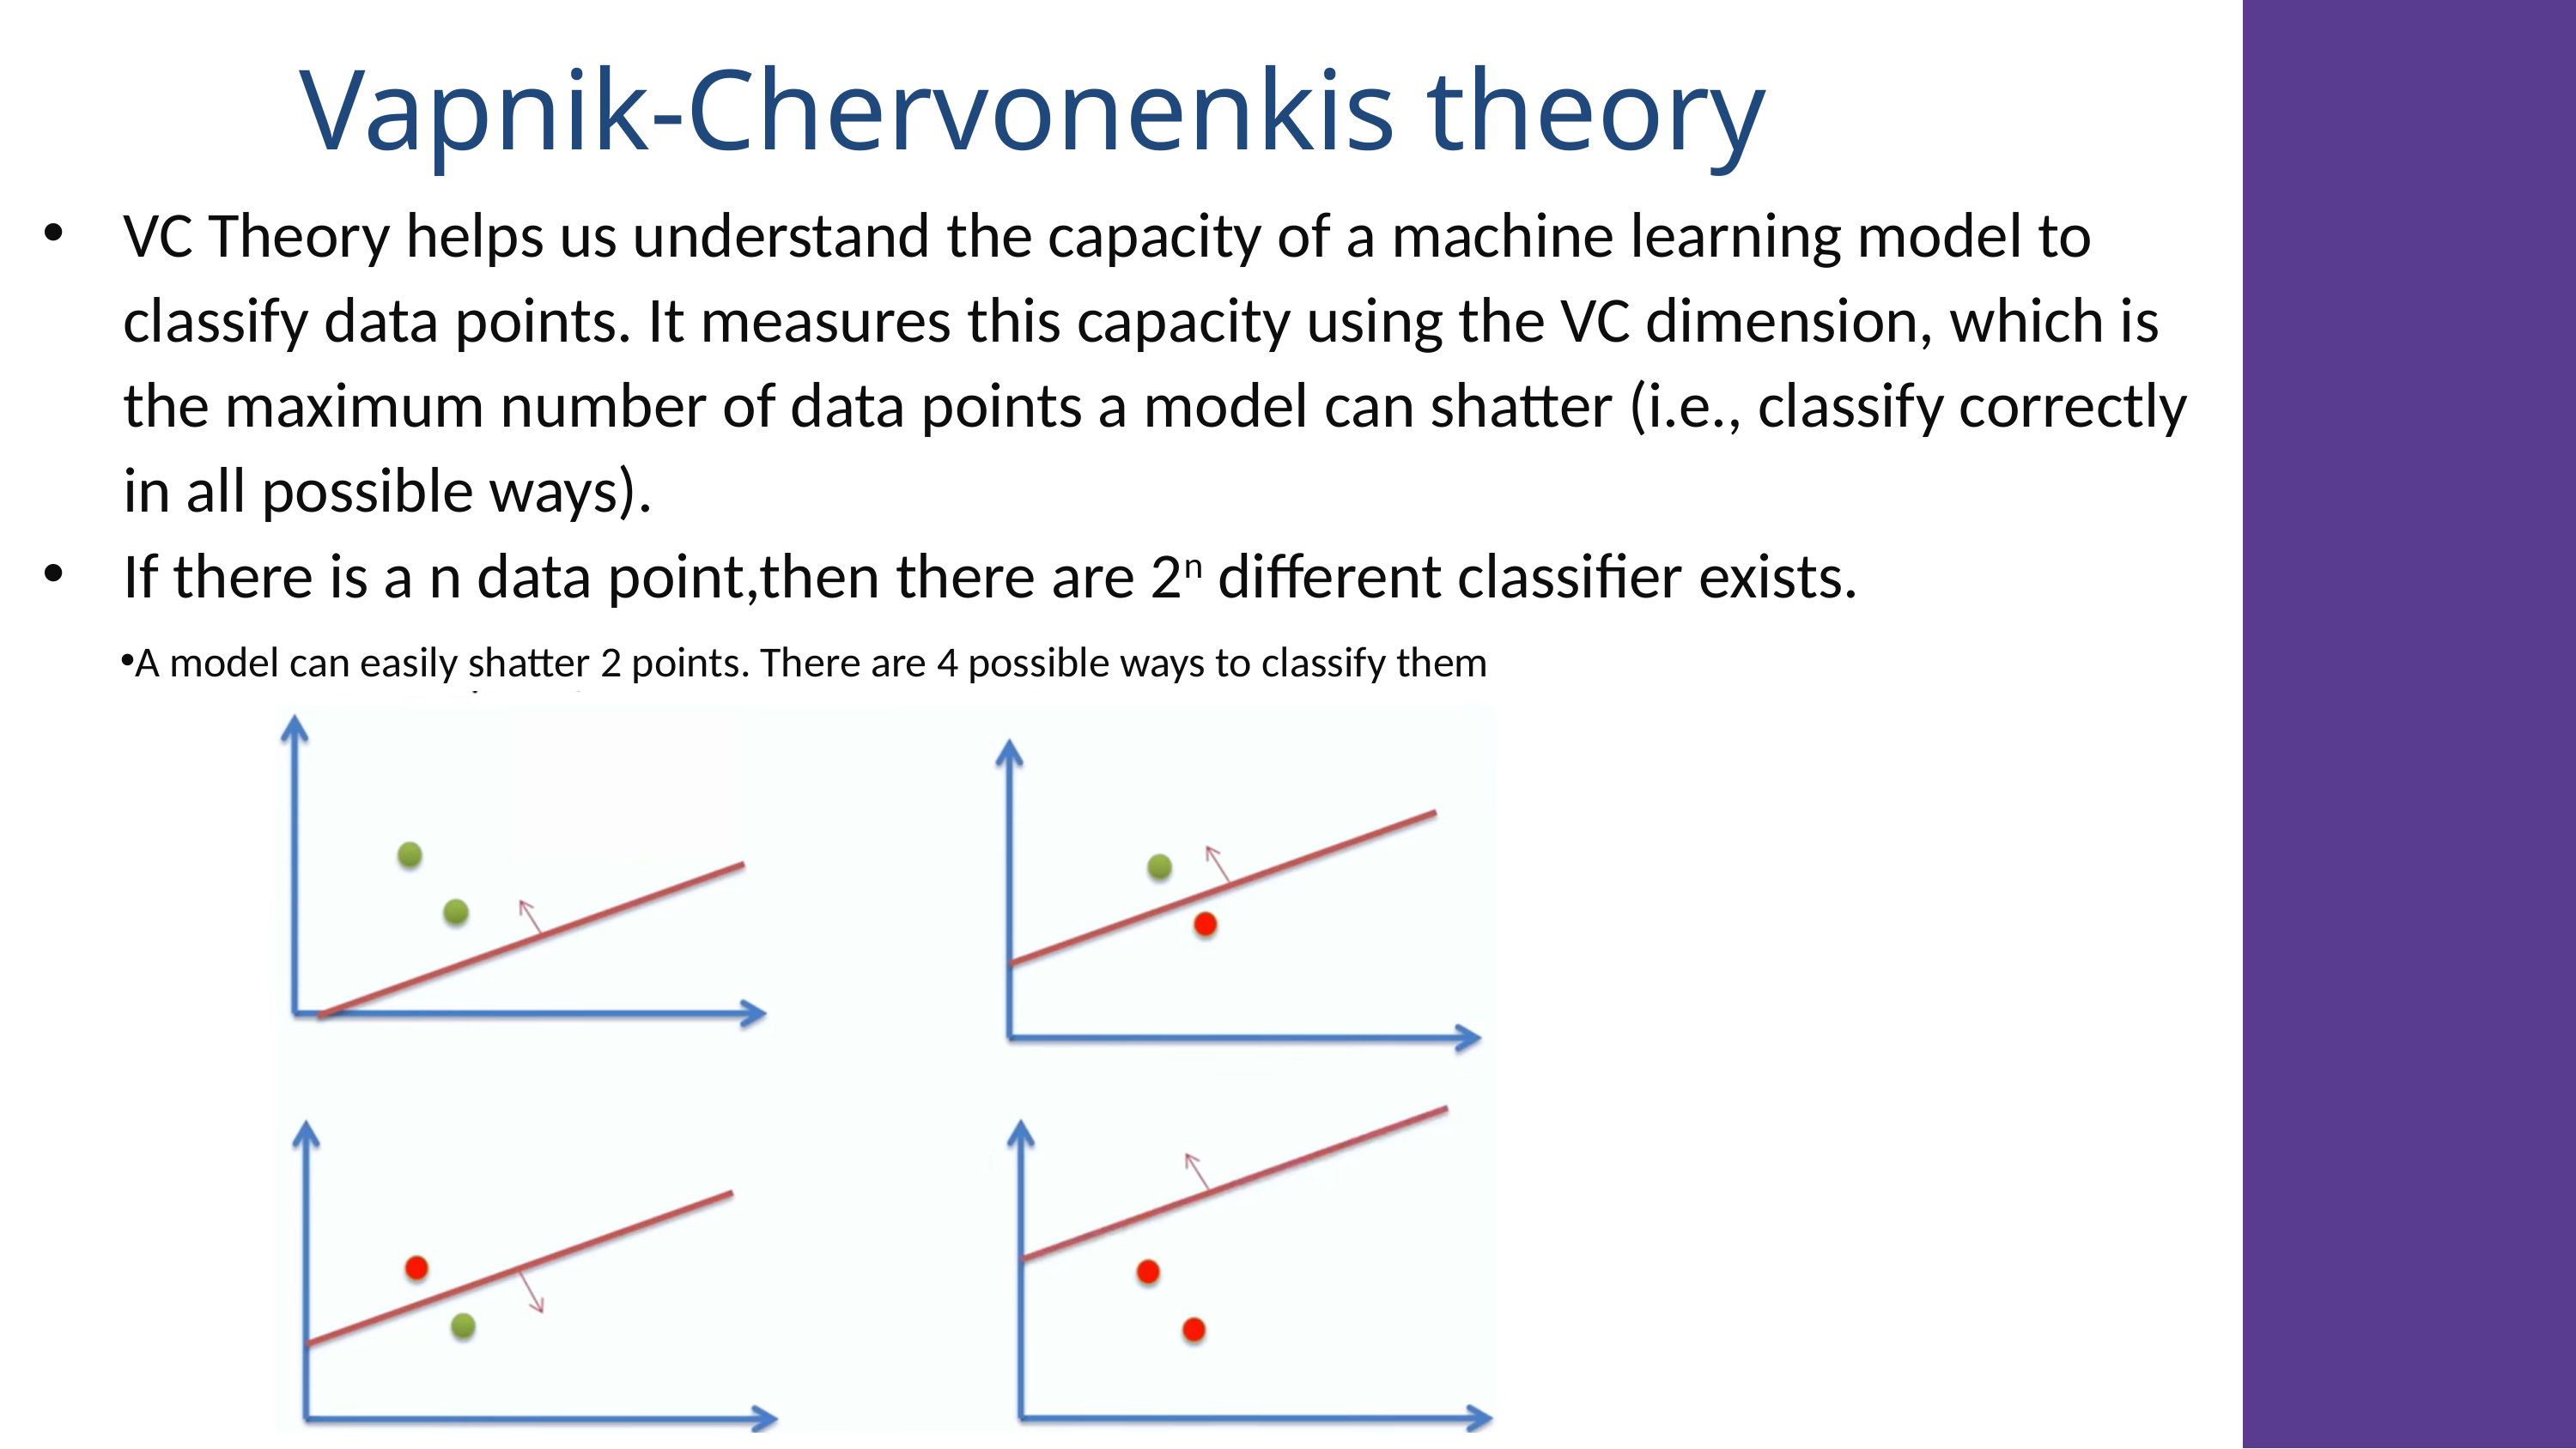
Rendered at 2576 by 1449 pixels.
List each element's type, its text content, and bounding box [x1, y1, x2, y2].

picture [204, 691, 1555, 1433]
text_box A model can easily shatter 2 points. There are 4 possible ways to classify them [107, 627, 1932, 692]
text_box Vapnik-Chervonenkis theory [259, 16, 1807, 175]
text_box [2243, 0, 2576, 1449]
text_box VC Theory helps us understand the capacity of a machine learning model to classify data points. It measures this capacity using the VC dimension, which is the maximum number of data points a model can shatter (i.e., classify correctly in all possible ways). If there is a n data point,then there are 2n different classifier exists. [42, 185, 2211, 696]
